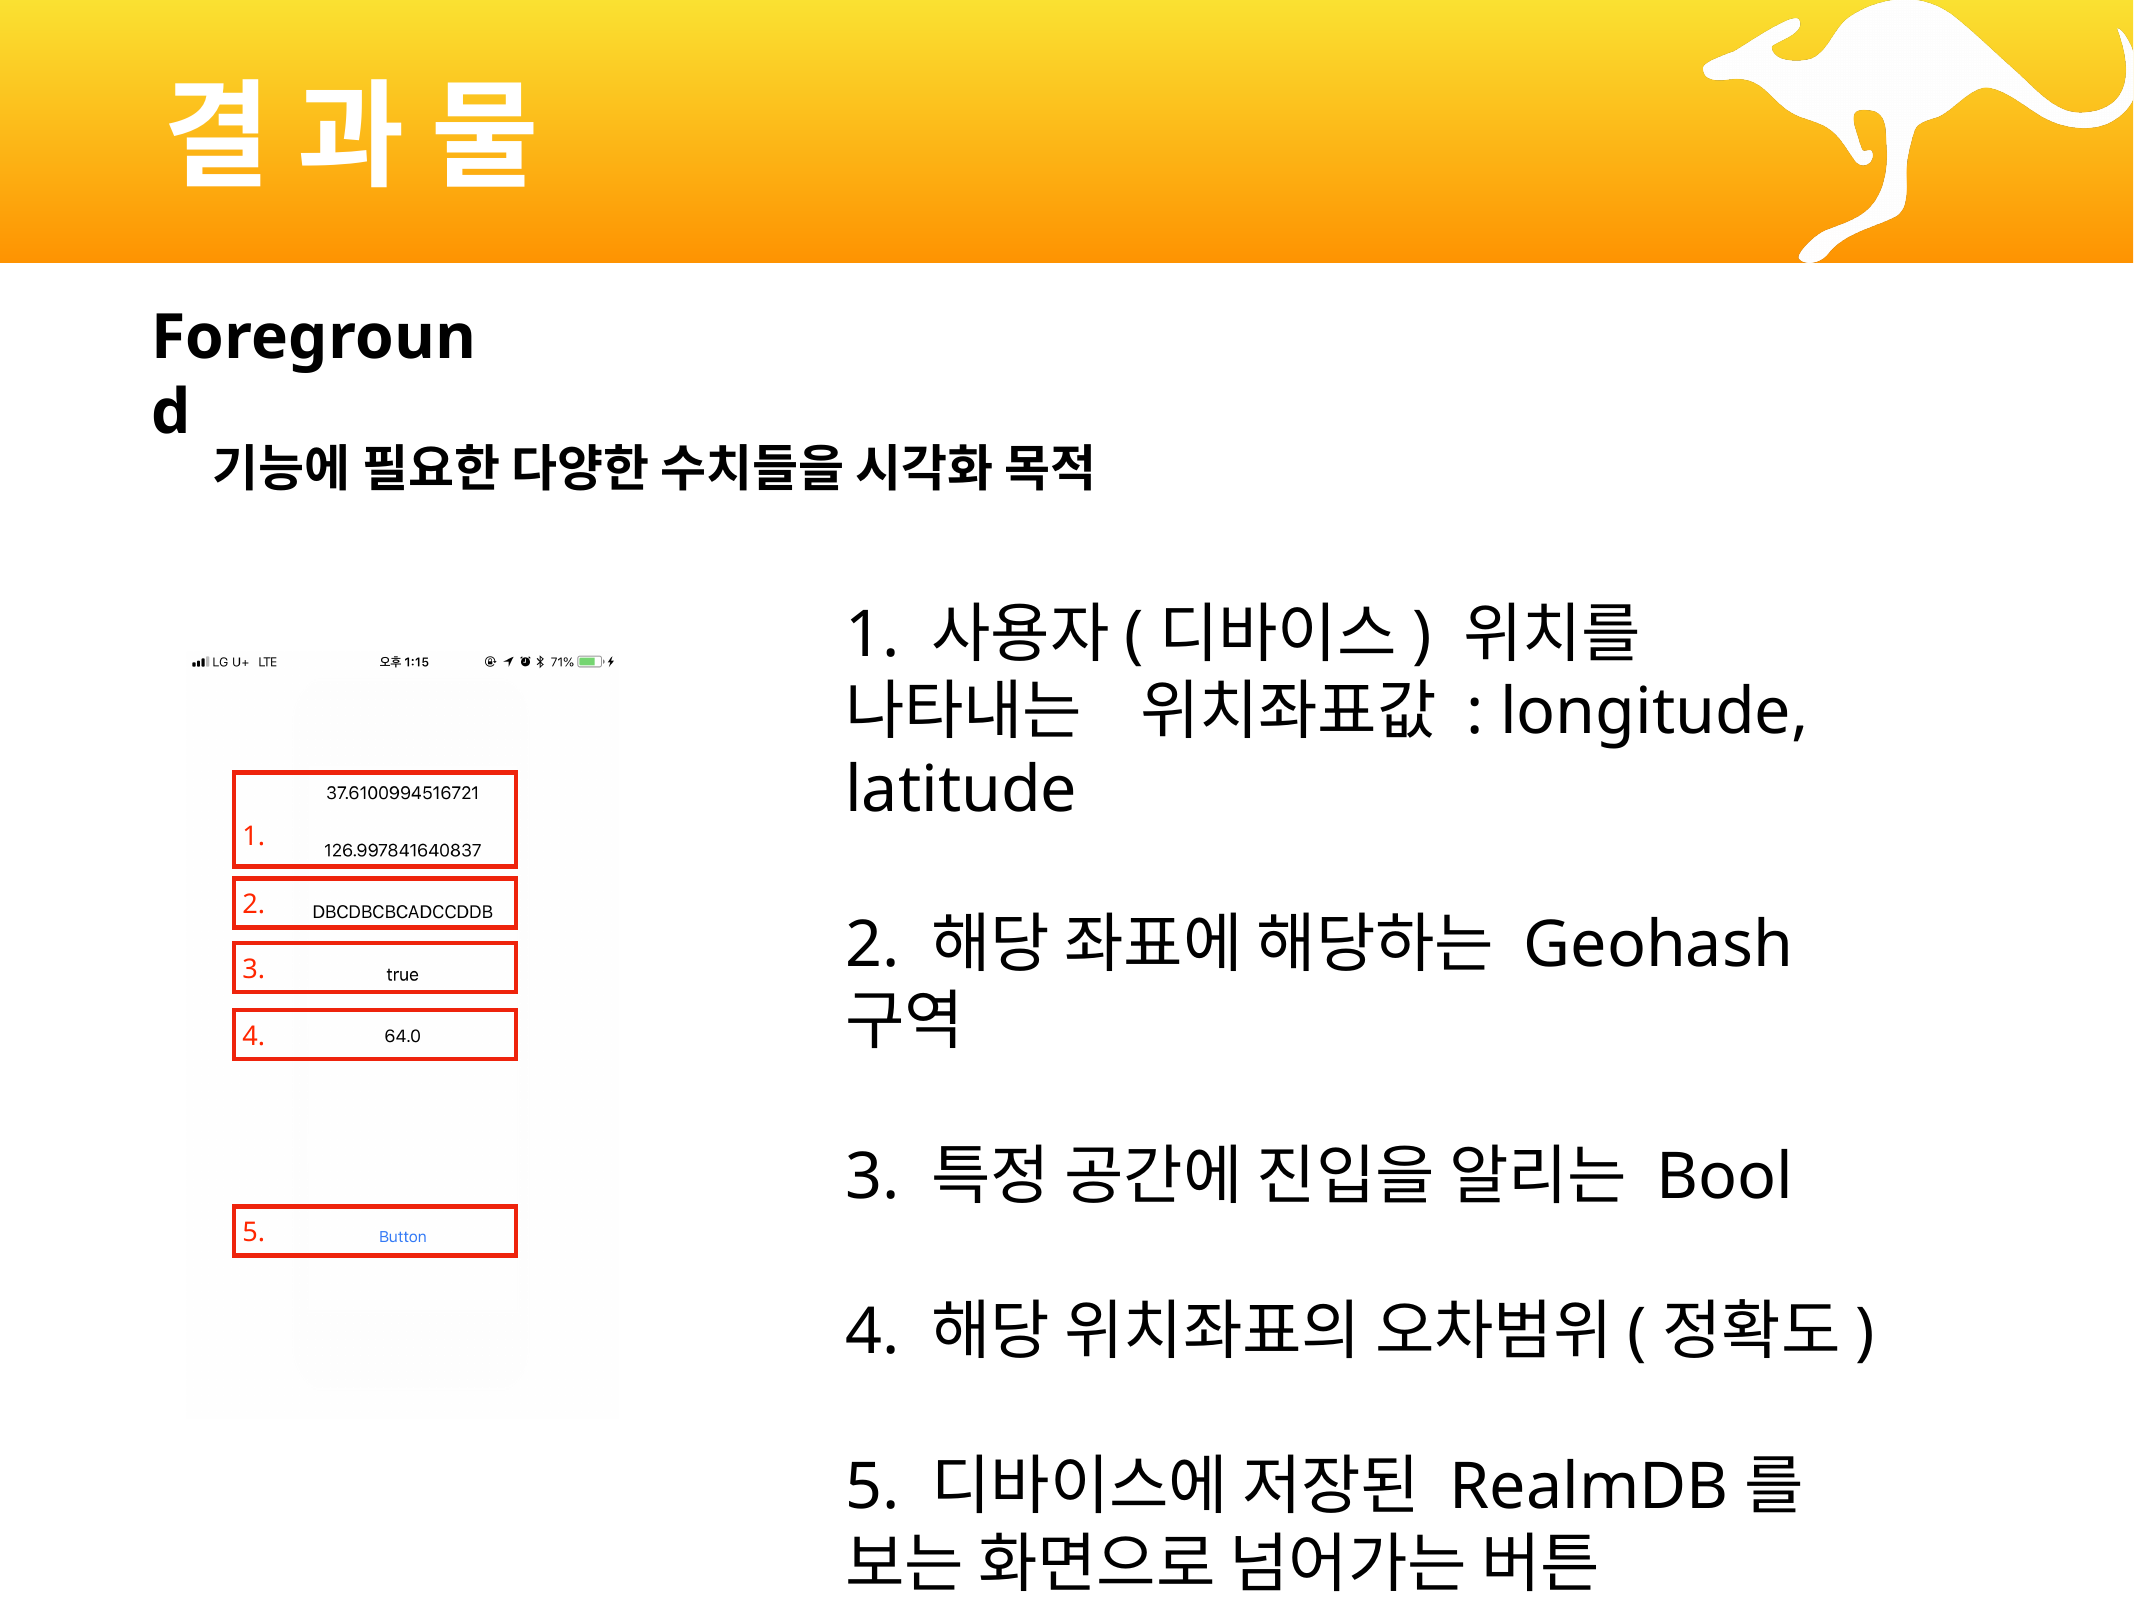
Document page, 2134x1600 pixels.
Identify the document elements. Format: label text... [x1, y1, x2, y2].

picture [1703, 0, 2134, 263]
text_box [0, 0, 1703, 263]
text_box 1. 사용자(디바이스) 위치를 나타내는 위치좌표값 : longitude, latitude 2. 해당 좌표에 해당하는 Geohash구역 3. 특정 공간에 진입을 알리는 Bool 4. 해당 위치좌표의 오차범위(정확도) 5. 디바이스에 저장된 RealmDB를 보는 화면으로 넘어가는 버튼 [837, 584, 1890, 1600]
text_box 결 과 물 [126, 52, 578, 210]
text_box Foreground [143, 287, 520, 455]
text_box 기능에 필요한 다양한 수치들을 시각화 목적 [204, 428, 1493, 505]
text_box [155, 528, 649, 1550]
